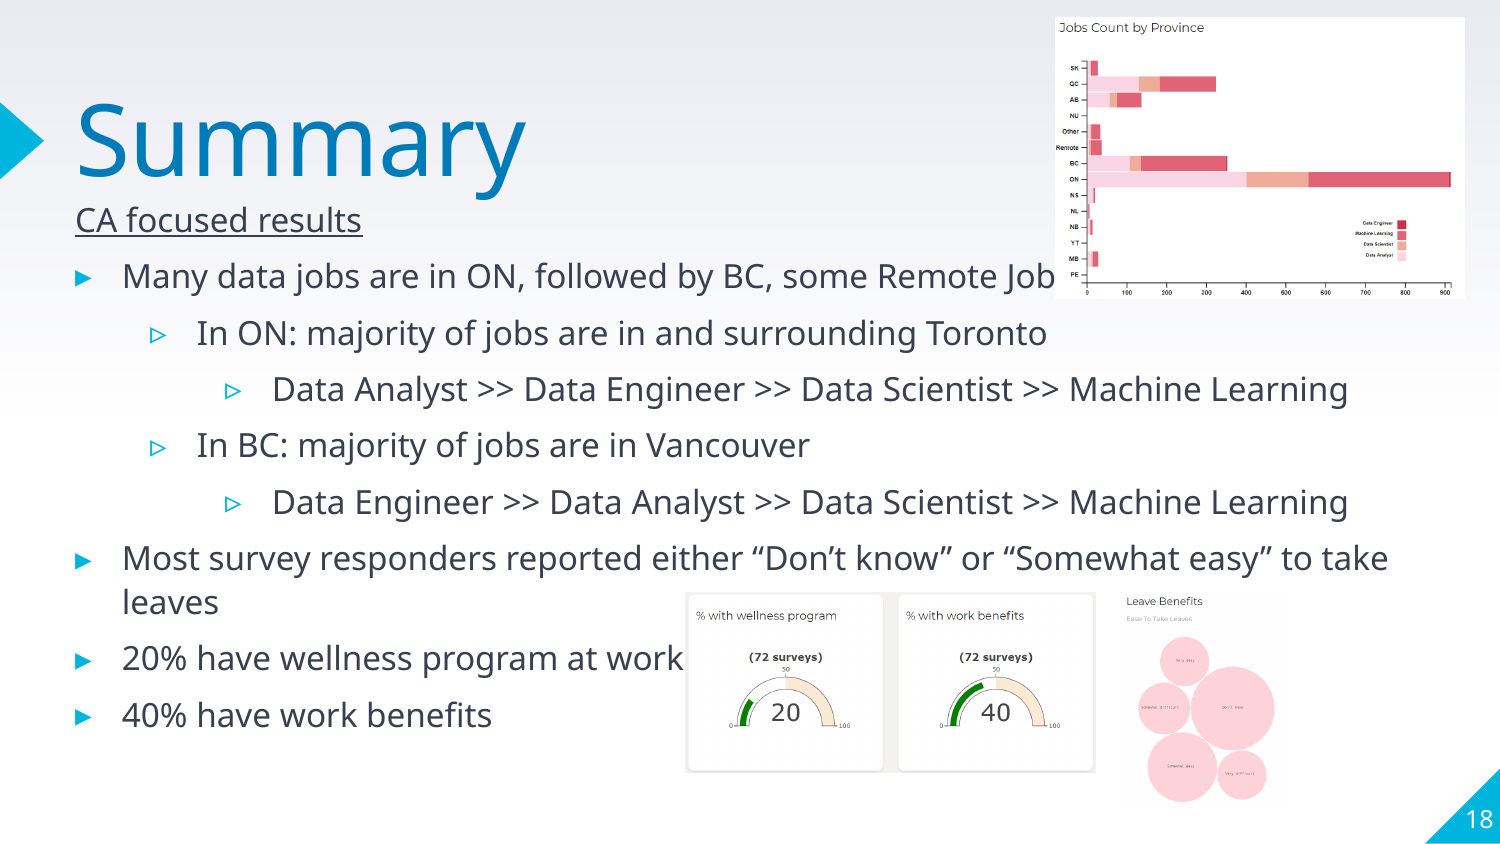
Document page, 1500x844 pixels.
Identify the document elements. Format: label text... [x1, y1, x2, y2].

list CA focused results Many data jobs are in ON, followed by BC, some Remote Jobs In ON: majority of jobs are in and surrounding Toronto Data Analyst >> Data Engineer >> Data Scientist >> Machine Learning In BC: majority of jobs are in Vancouver Data Engineer >> Data Analyst >> Data Scientist >> Machine Learning Most survey responders reported either “Don’t know” or “Somewhat easy” to take leaves 20% have wellness program at work 40% have work benefits [75, 194, 1454, 767]
picture [685, 592, 1096, 773]
picture [1119, 592, 1282, 808]
picture [1055, 16, 1466, 300]
slide_number 18 [1418, 760, 1494, 838]
title Summary [75, 99, 1001, 194]
